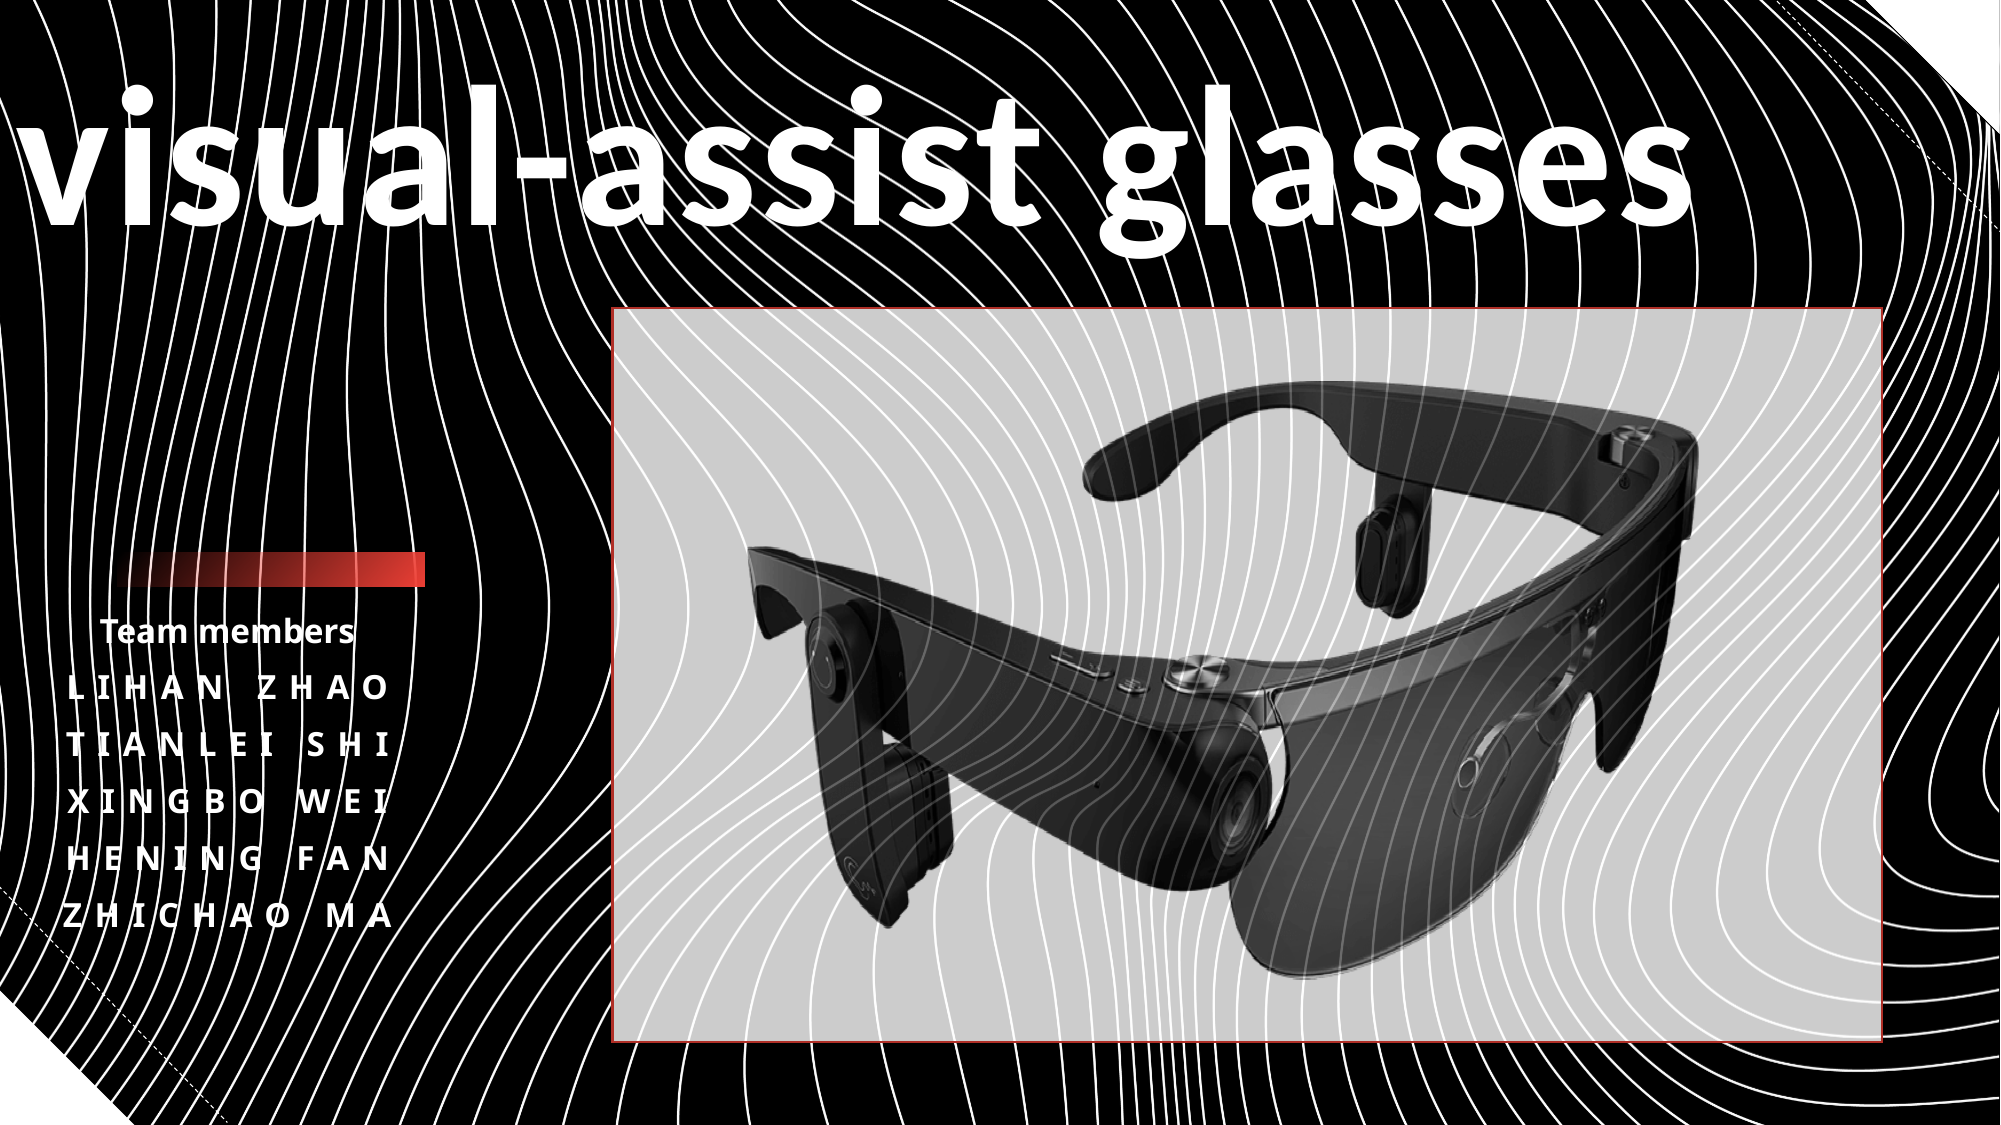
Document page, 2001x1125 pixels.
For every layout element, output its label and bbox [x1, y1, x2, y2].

text_box [0, 885, 228, 1123]
picture [0, 0, 2000, 1125]
text_box [1771, 0, 2000, 233]
